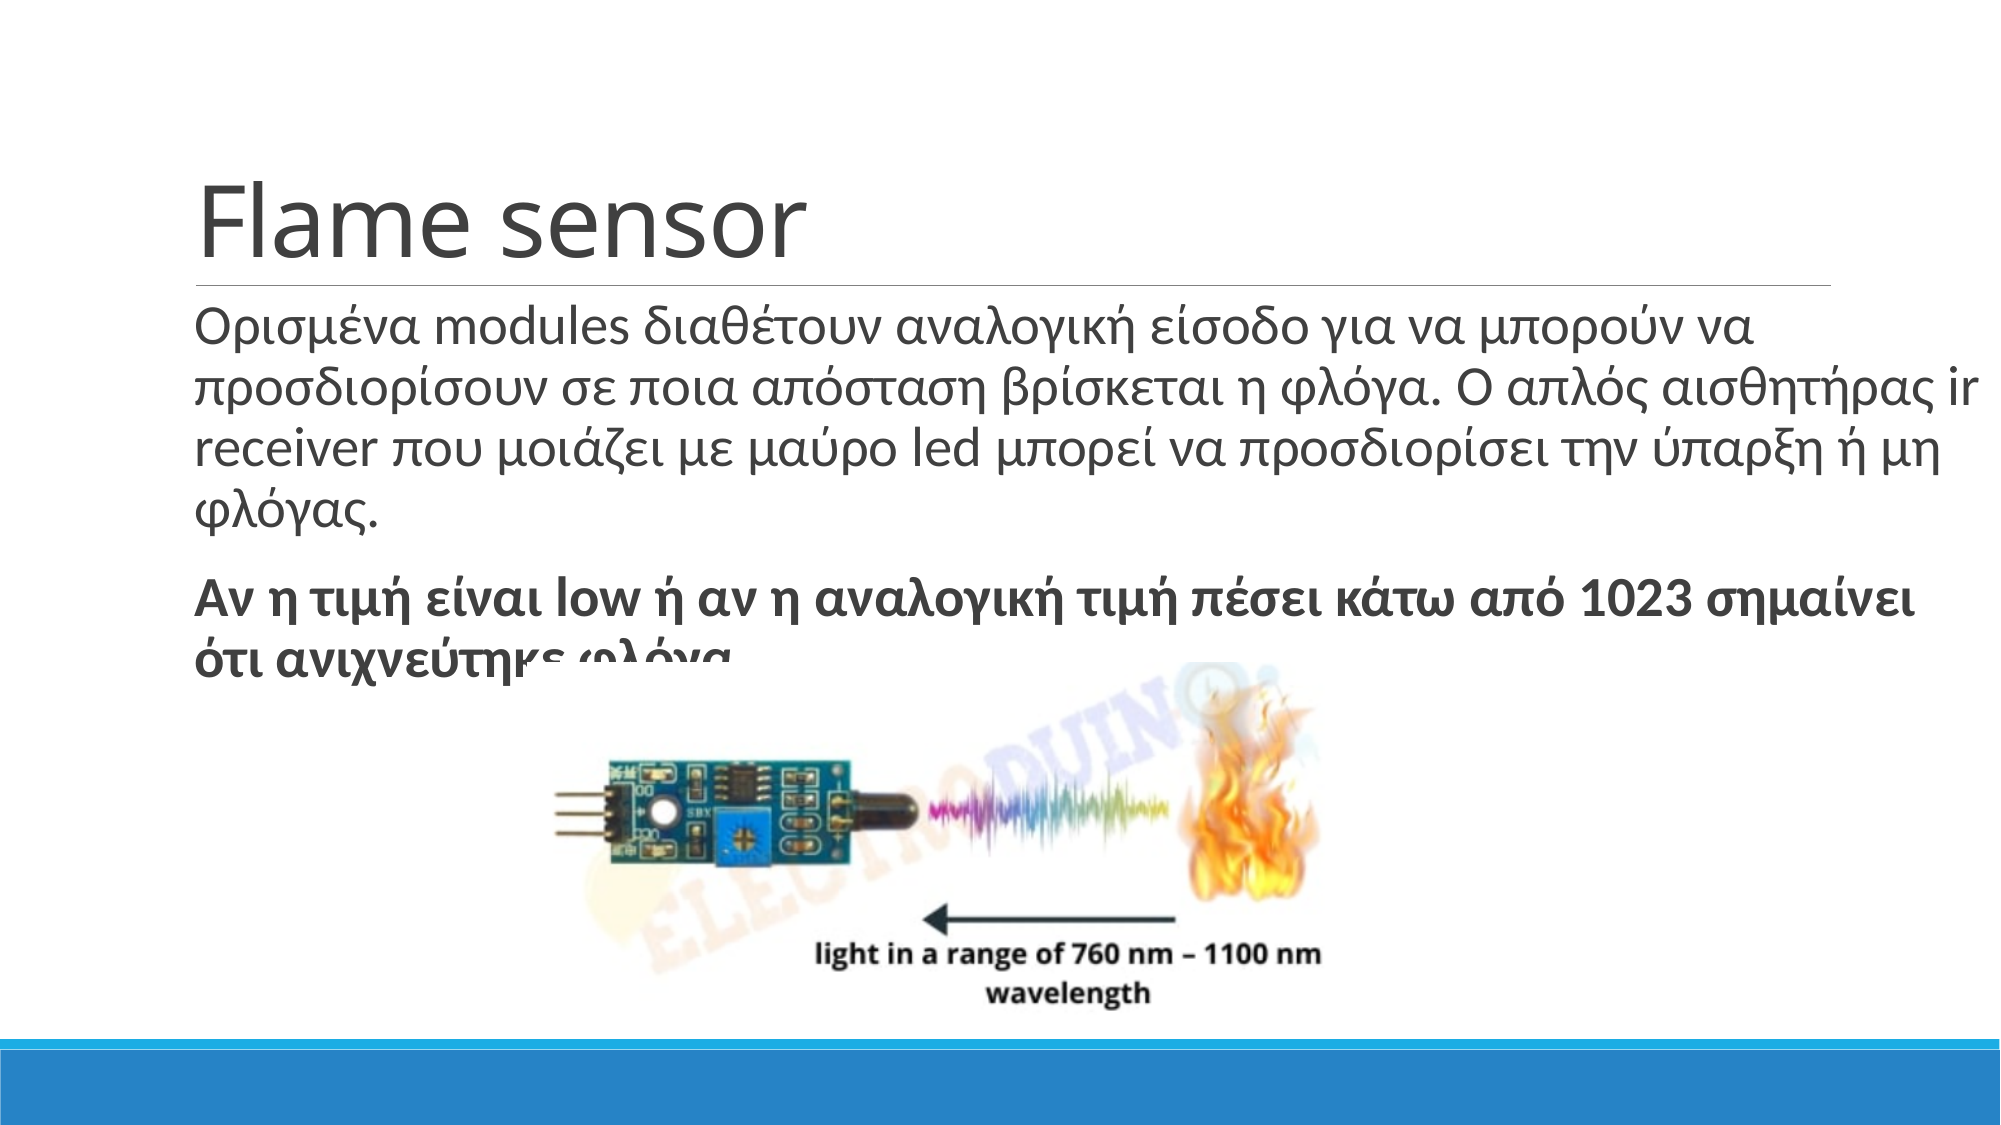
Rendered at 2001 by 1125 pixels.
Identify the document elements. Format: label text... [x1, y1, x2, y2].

list Ορισμένα modules διαθέτουν αναλογική είσοδο για να μπορούν να προσδιορίσουν σε ποια απόσταση βρίσκεται η φλόγα. Ο απλός αισθητήρας ir receiver που μοιάζει με μαύρο led μπορεί να προσδιορίσει την ύπαρξη ή μη φλόγας. Αν η τιμή είναι low ή αν η αναλογική τιμή πέσει κάτω από 1023 σημαίνει ότι ανιχνεύτηκε φλόγα. [180, 288, 1986, 701]
title Flame sensor [180, 47, 1830, 285]
picture [527, 661, 1341, 1029]
